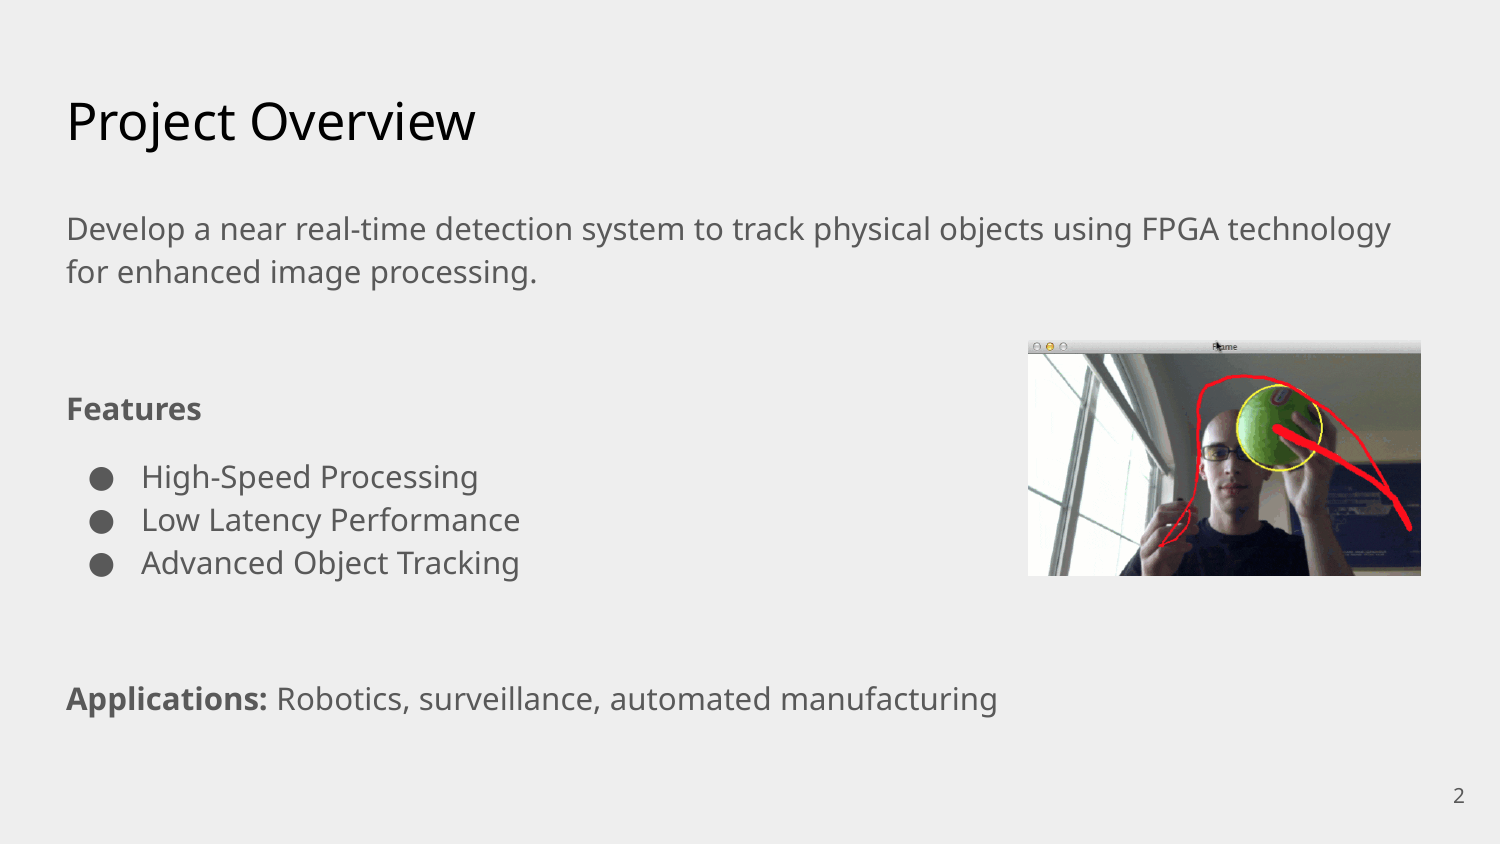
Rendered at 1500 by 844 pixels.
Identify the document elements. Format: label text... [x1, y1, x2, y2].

title Project Overview [51, 72, 1449, 167]
list Develop a near real-time detection system to track physical objects using FPGA technology for enhanced image processing. Features High-Speed Processing Low Latency Performance Advanced Object Tracking Applications: Robotics, surveillance, automated manufacturing [51, 189, 1449, 750]
slide_number 2 [1389, 764, 1480, 830]
picture [1027, 340, 1422, 576]
